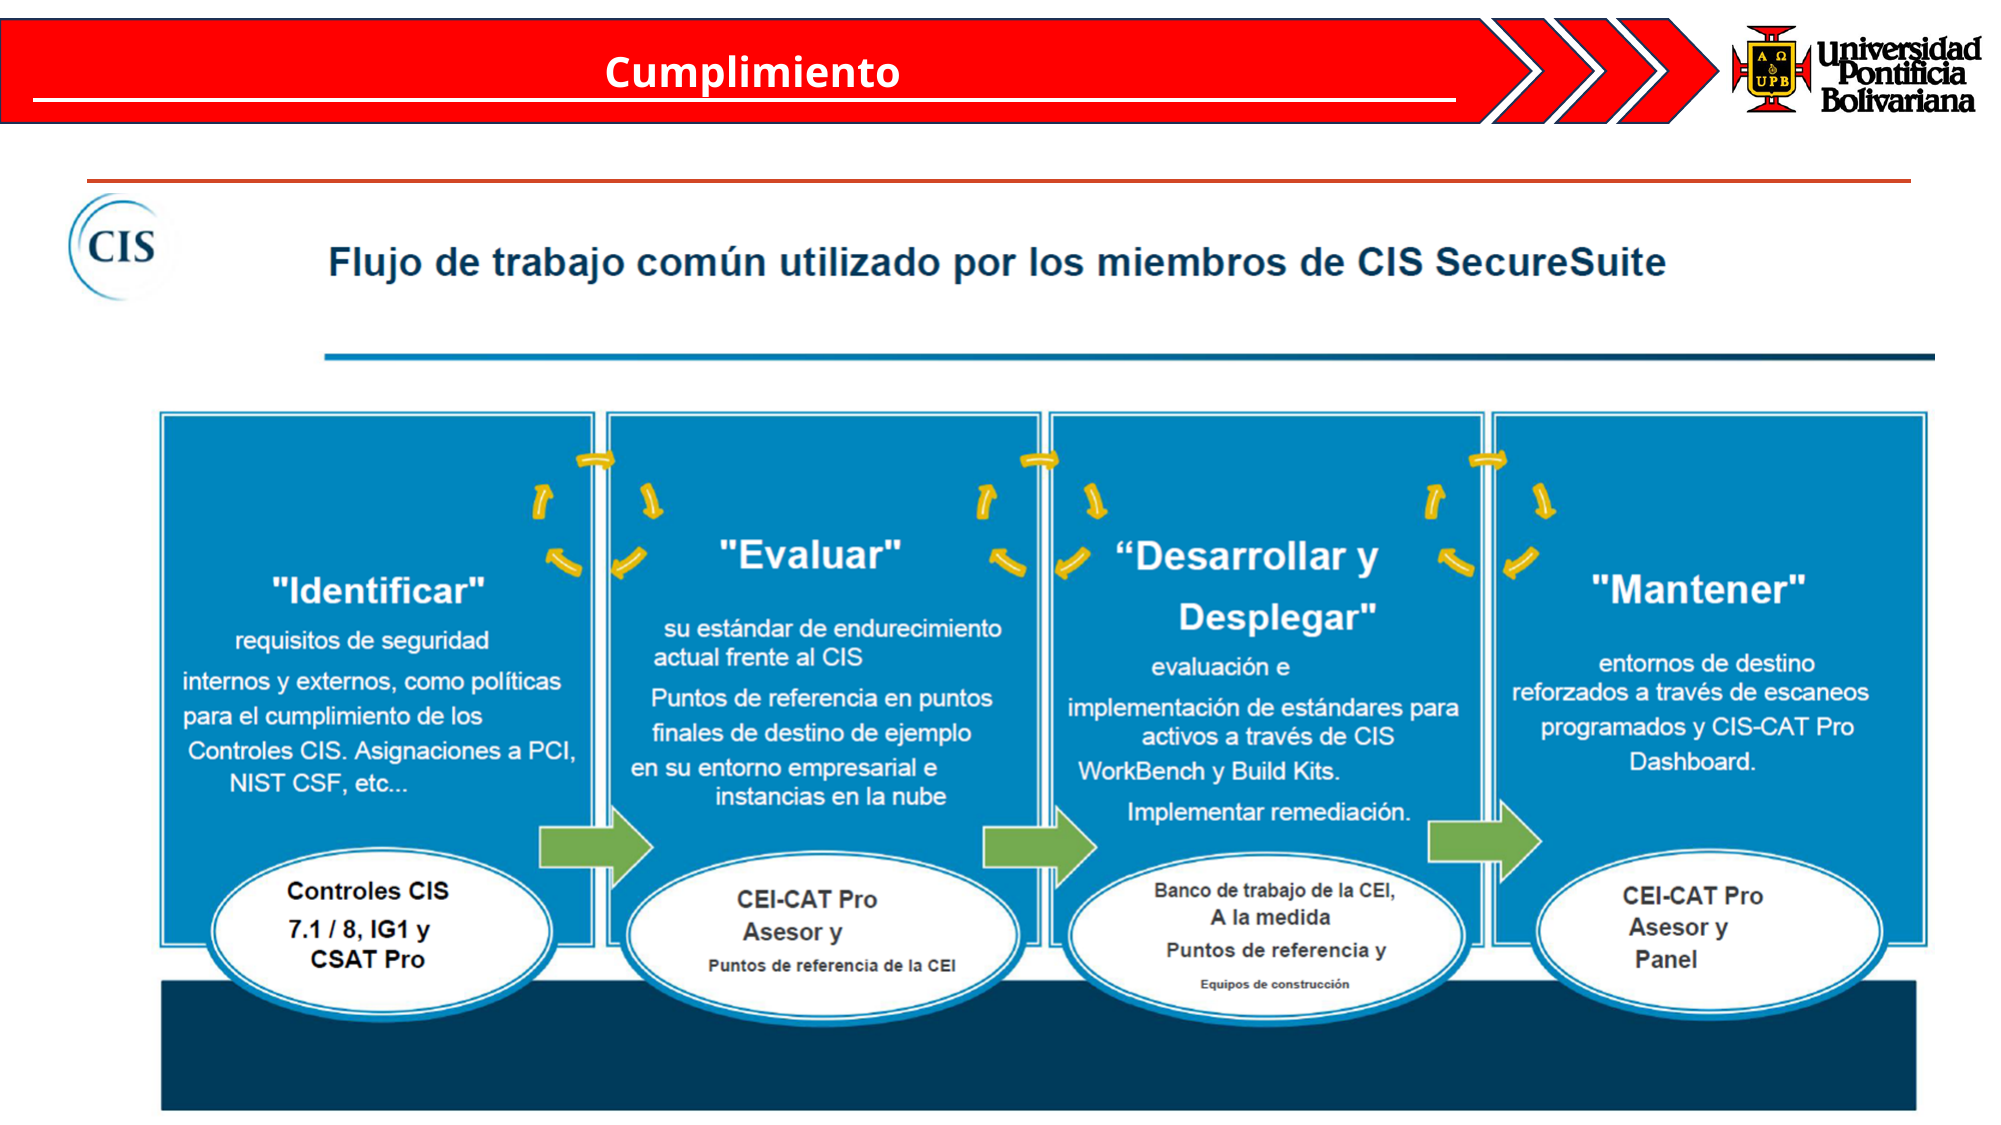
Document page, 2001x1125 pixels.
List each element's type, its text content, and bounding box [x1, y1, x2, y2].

picture [65, 193, 1935, 1125]
text_box [1553, 18, 1658, 124]
text_box [1615, 18, 1720, 124]
text_box [1491, 18, 1596, 124]
text_box Cumplimiento [0, 18, 1533, 124]
picture [1726, 22, 1986, 117]
